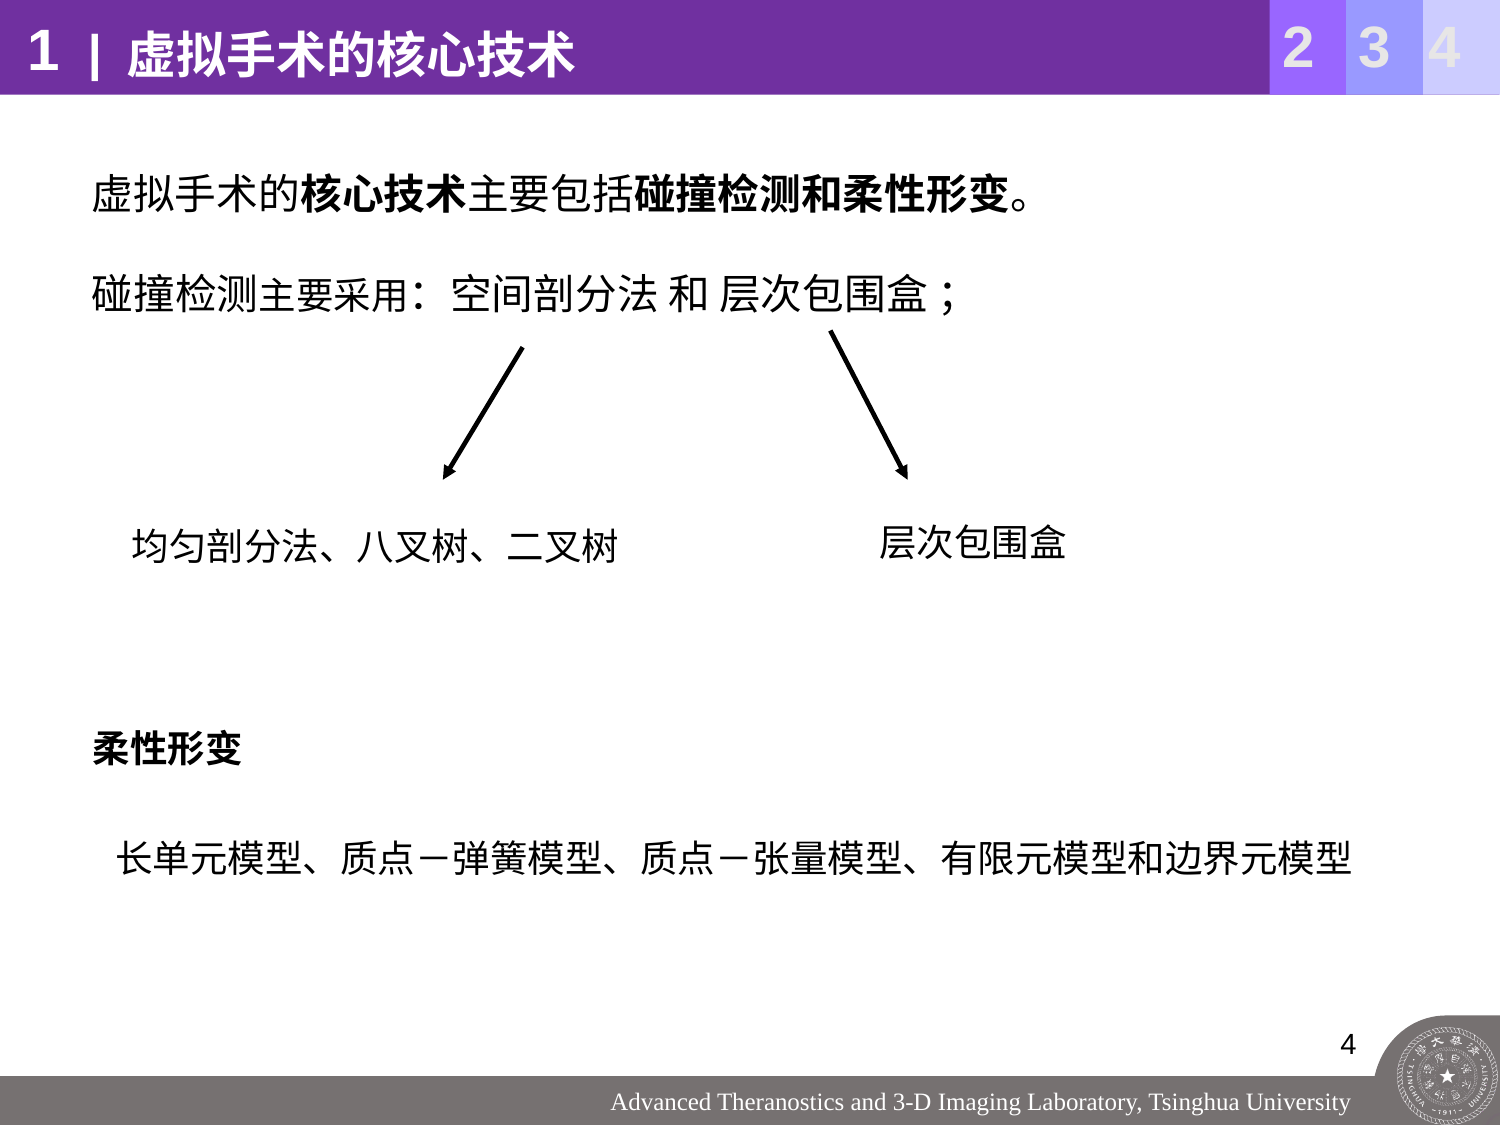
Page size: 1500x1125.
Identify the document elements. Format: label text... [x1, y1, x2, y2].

slide_number 4 [1021, 1017, 1372, 1096]
text_box 柔性形变 [78, 718, 258, 778]
text_box 虚拟手术的核心技术 [111, 15, 908, 91]
picture [1383, 1005, 1500, 1125]
text_box 均匀剖分法、八叉树、二叉树 [116, 515, 867, 575]
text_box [830, 330, 908, 481]
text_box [442, 346, 523, 481]
text_box 层次包围盒 [864, 511, 1091, 572]
text_box 虚拟手术的核心技术主要包括碰撞检测和柔性形变。 碰撞检测主要采用：空间剖分法 和 层次包围盒 ； [76, 160, 1447, 376]
text_box 长单元模型、质点－弹簧模型、质点－张量模型、有限元模型和边界元模型 [100, 827, 1423, 888]
